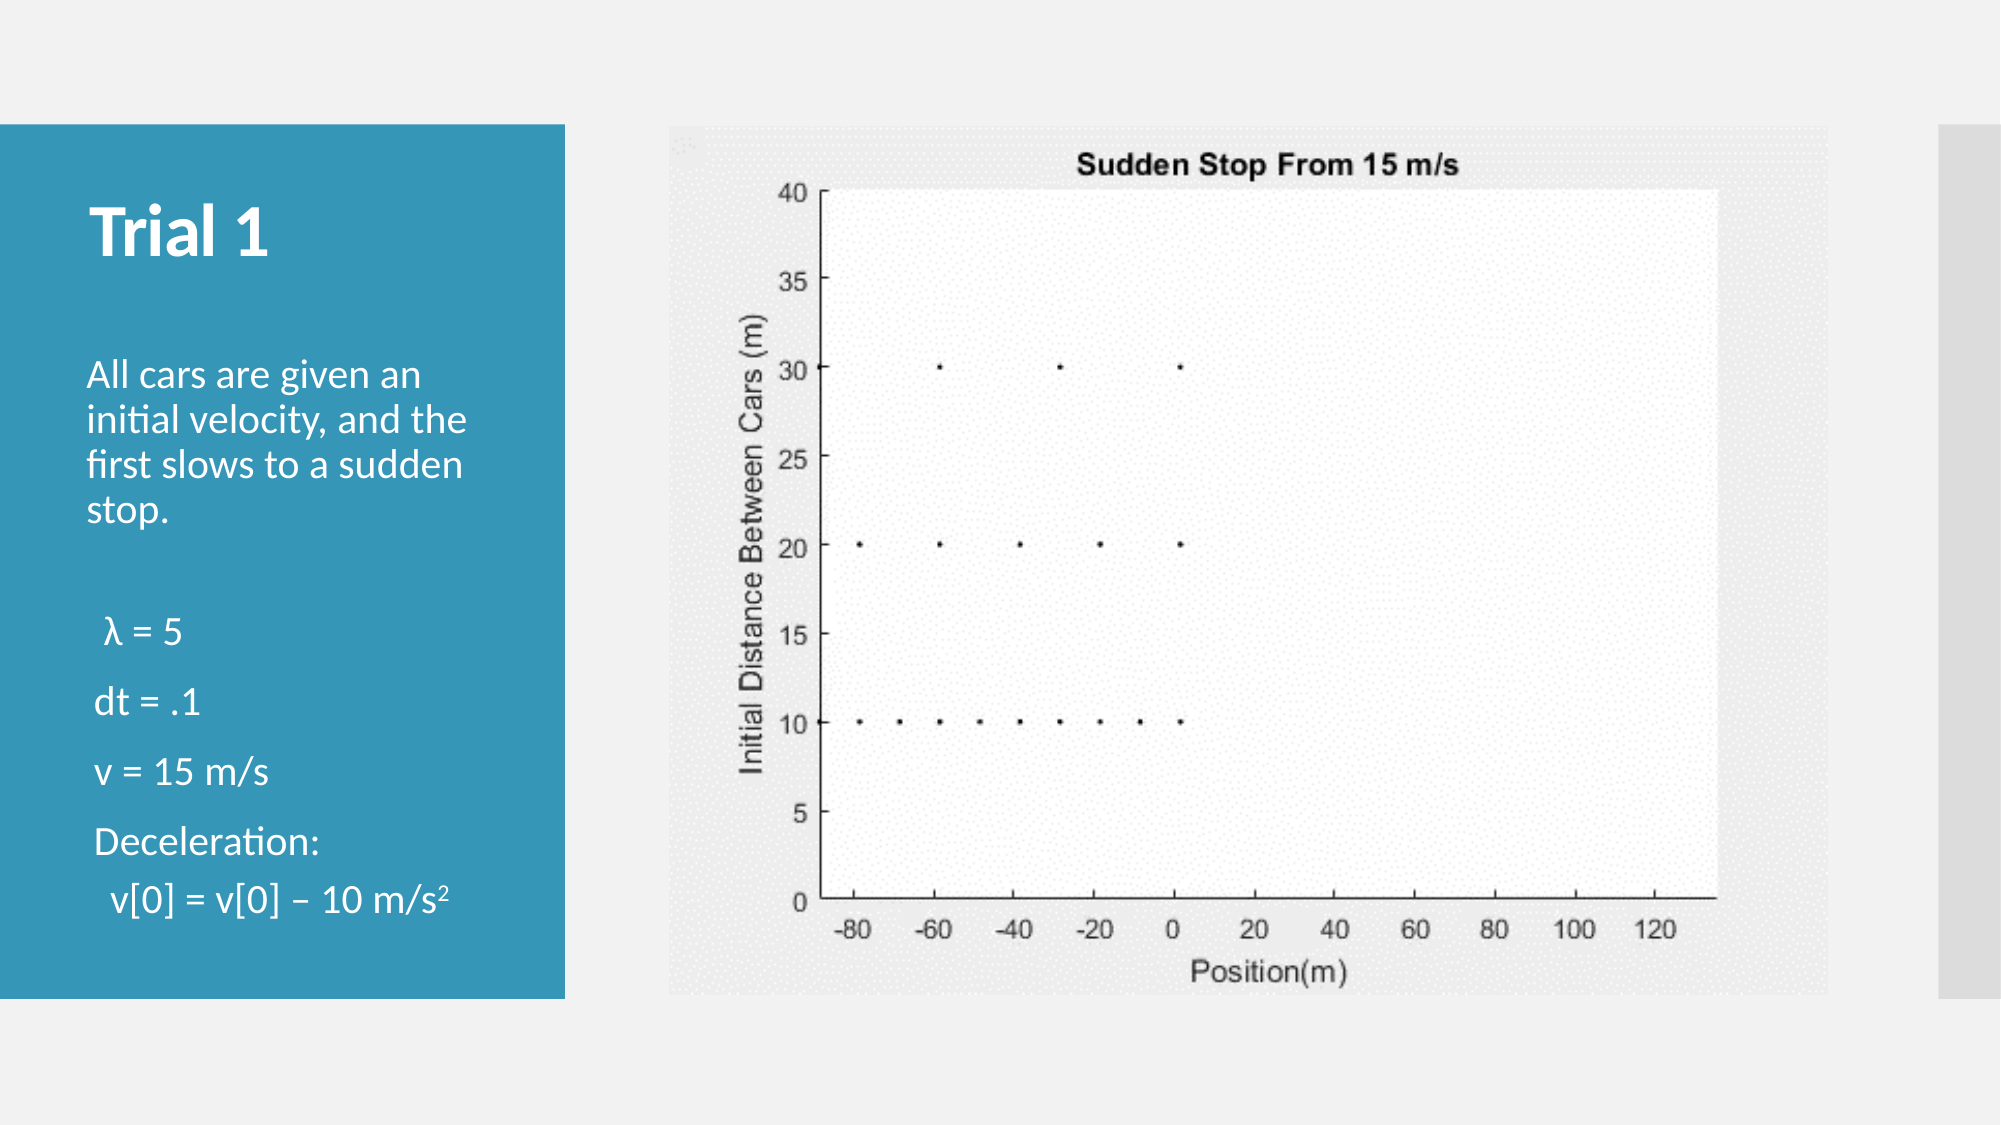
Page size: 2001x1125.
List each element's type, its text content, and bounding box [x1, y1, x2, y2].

list All cars are given an initial velocity, and the first slows to a sudden stop. λ = 5 dt = .1 v = 15 m/s Deceleration: v[0] = v[0] – 10 m/s2 [41, 260, 484, 970]
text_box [668, 125, 1829, 996]
title Trial 1 [41, 184, 525, 940]
